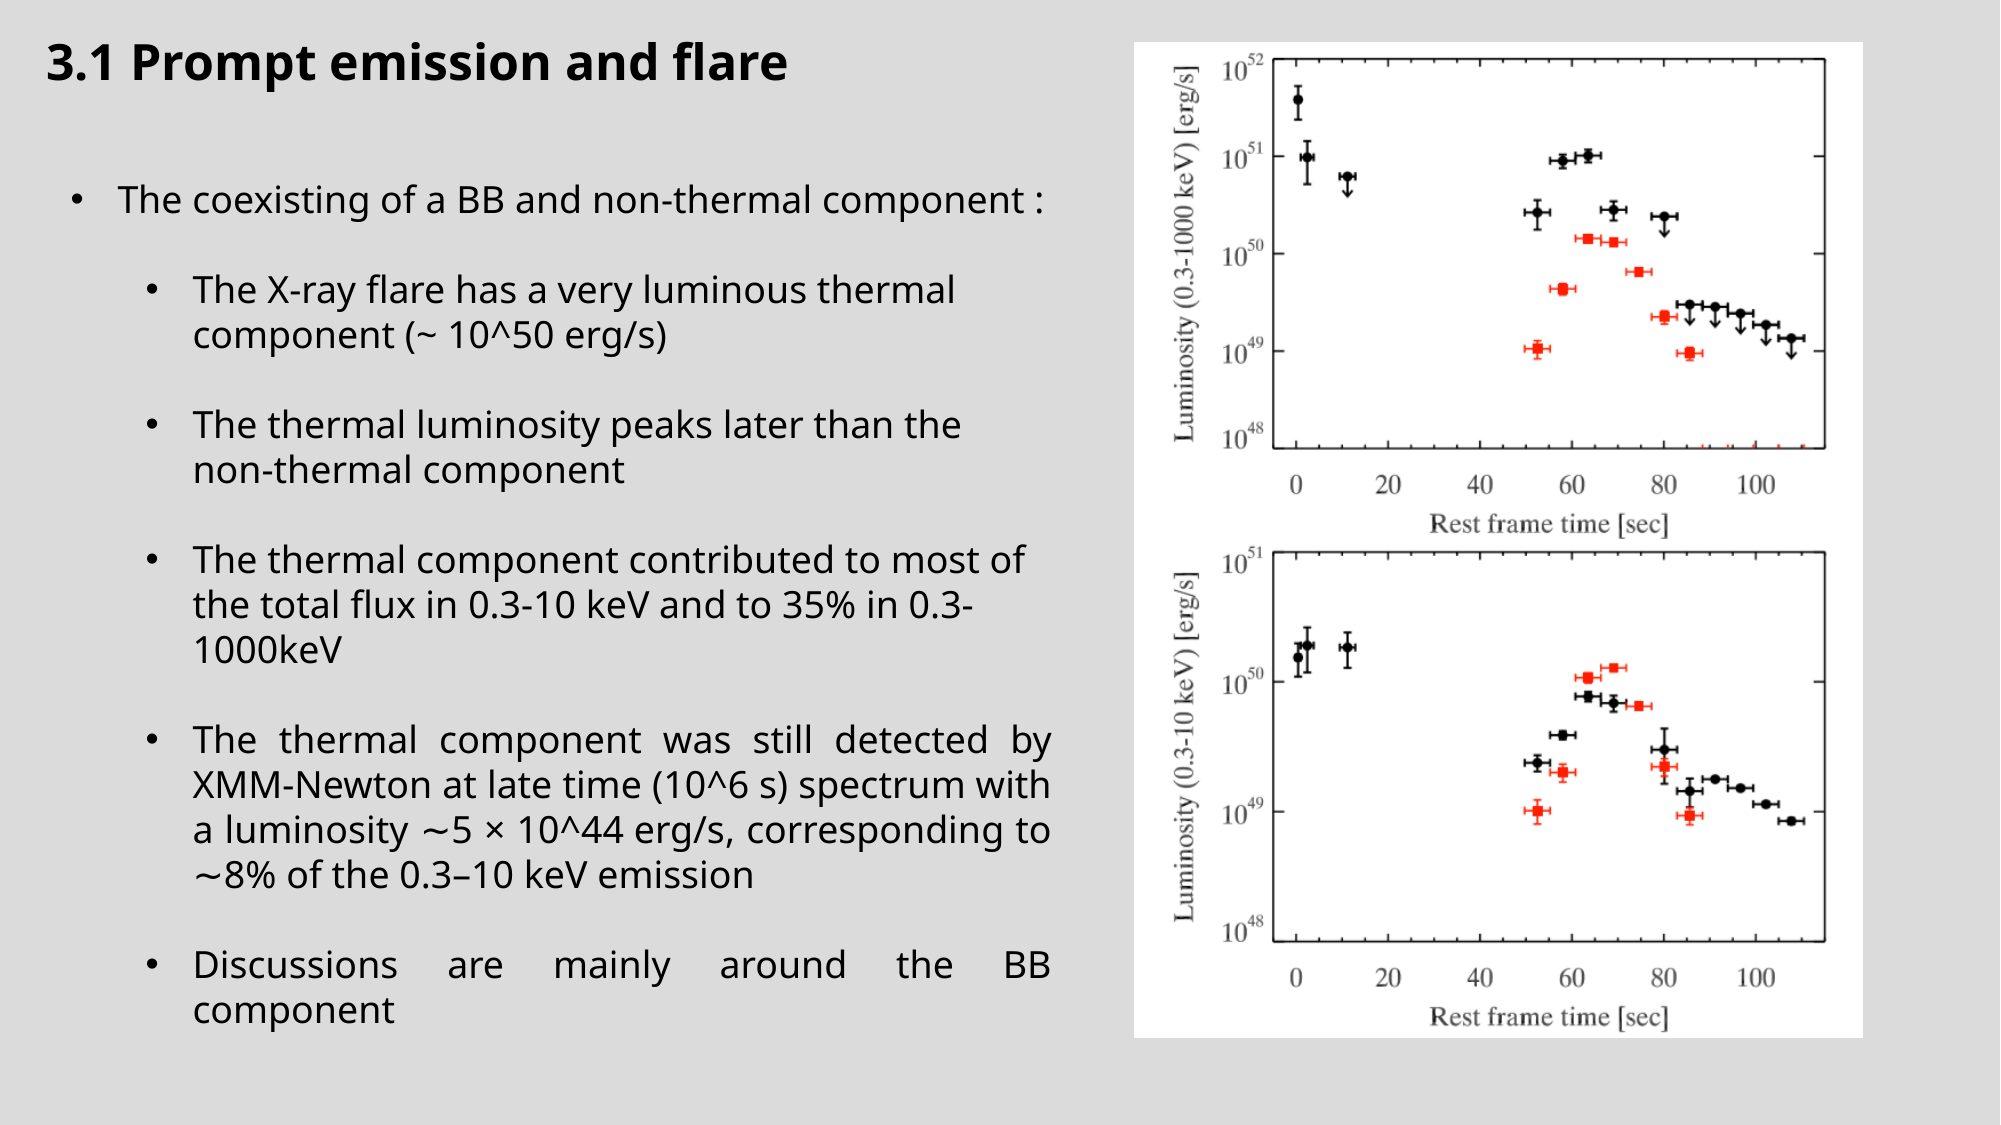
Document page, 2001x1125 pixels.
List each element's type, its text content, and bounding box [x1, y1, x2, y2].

picture [1134, 42, 1863, 1038]
text_box The coexisting of a BB and non-thermal component : The X-ray flare has a very luminous thermal component (~ 10^50 erg/s) The thermal luminosity peaks later than the non-thermal component The thermal component contributed to most of the total flux in 0.3-10 keV and to 35% in 0.3-1000keV The thermal component was still detected by XMM-Newton at late time (10^6 s) spectrum with a luminosity ∼5 × 10^44 erg/s, corresponding to ∼8% of the 0.3–10 keV emission Discussions are mainly around the BB component [0, 168, 1068, 1039]
text_box 3.1 Prompt emission and flare [31, 22, 1788, 98]
